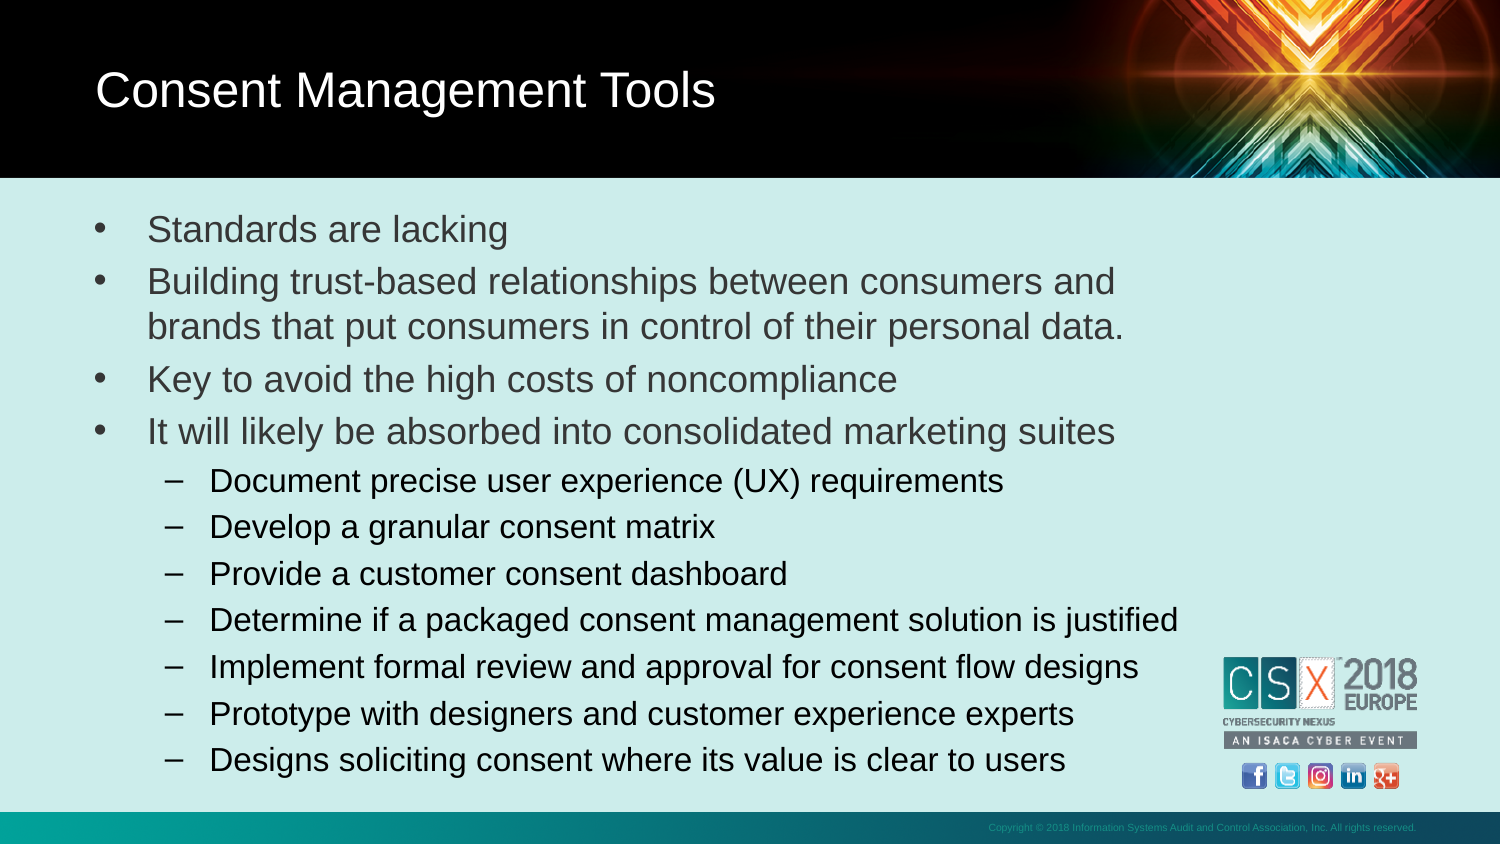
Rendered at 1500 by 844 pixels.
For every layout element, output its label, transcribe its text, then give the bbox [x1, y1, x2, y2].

list Consent Management Tools [80, 0, 1219, 176]
picture [0, 0, 1500, 844]
list Standards are lacking Building trust-based relationships between consumers and brands that put consumers in control of their personal data. Key to avoid the high costs of noncompliance It will likely be absorbed into consolidated marketing suites Document precise user experience (UX) requirements Develop a granular consent matrix Provide a customer consent dashboard Determine if a packaged consent management solution is justified Implement formal review and approval for consent flow designs Prototype with designers and customer experience experts Designs soliciting consent where its value is clear to users [80, 198, 1218, 775]
